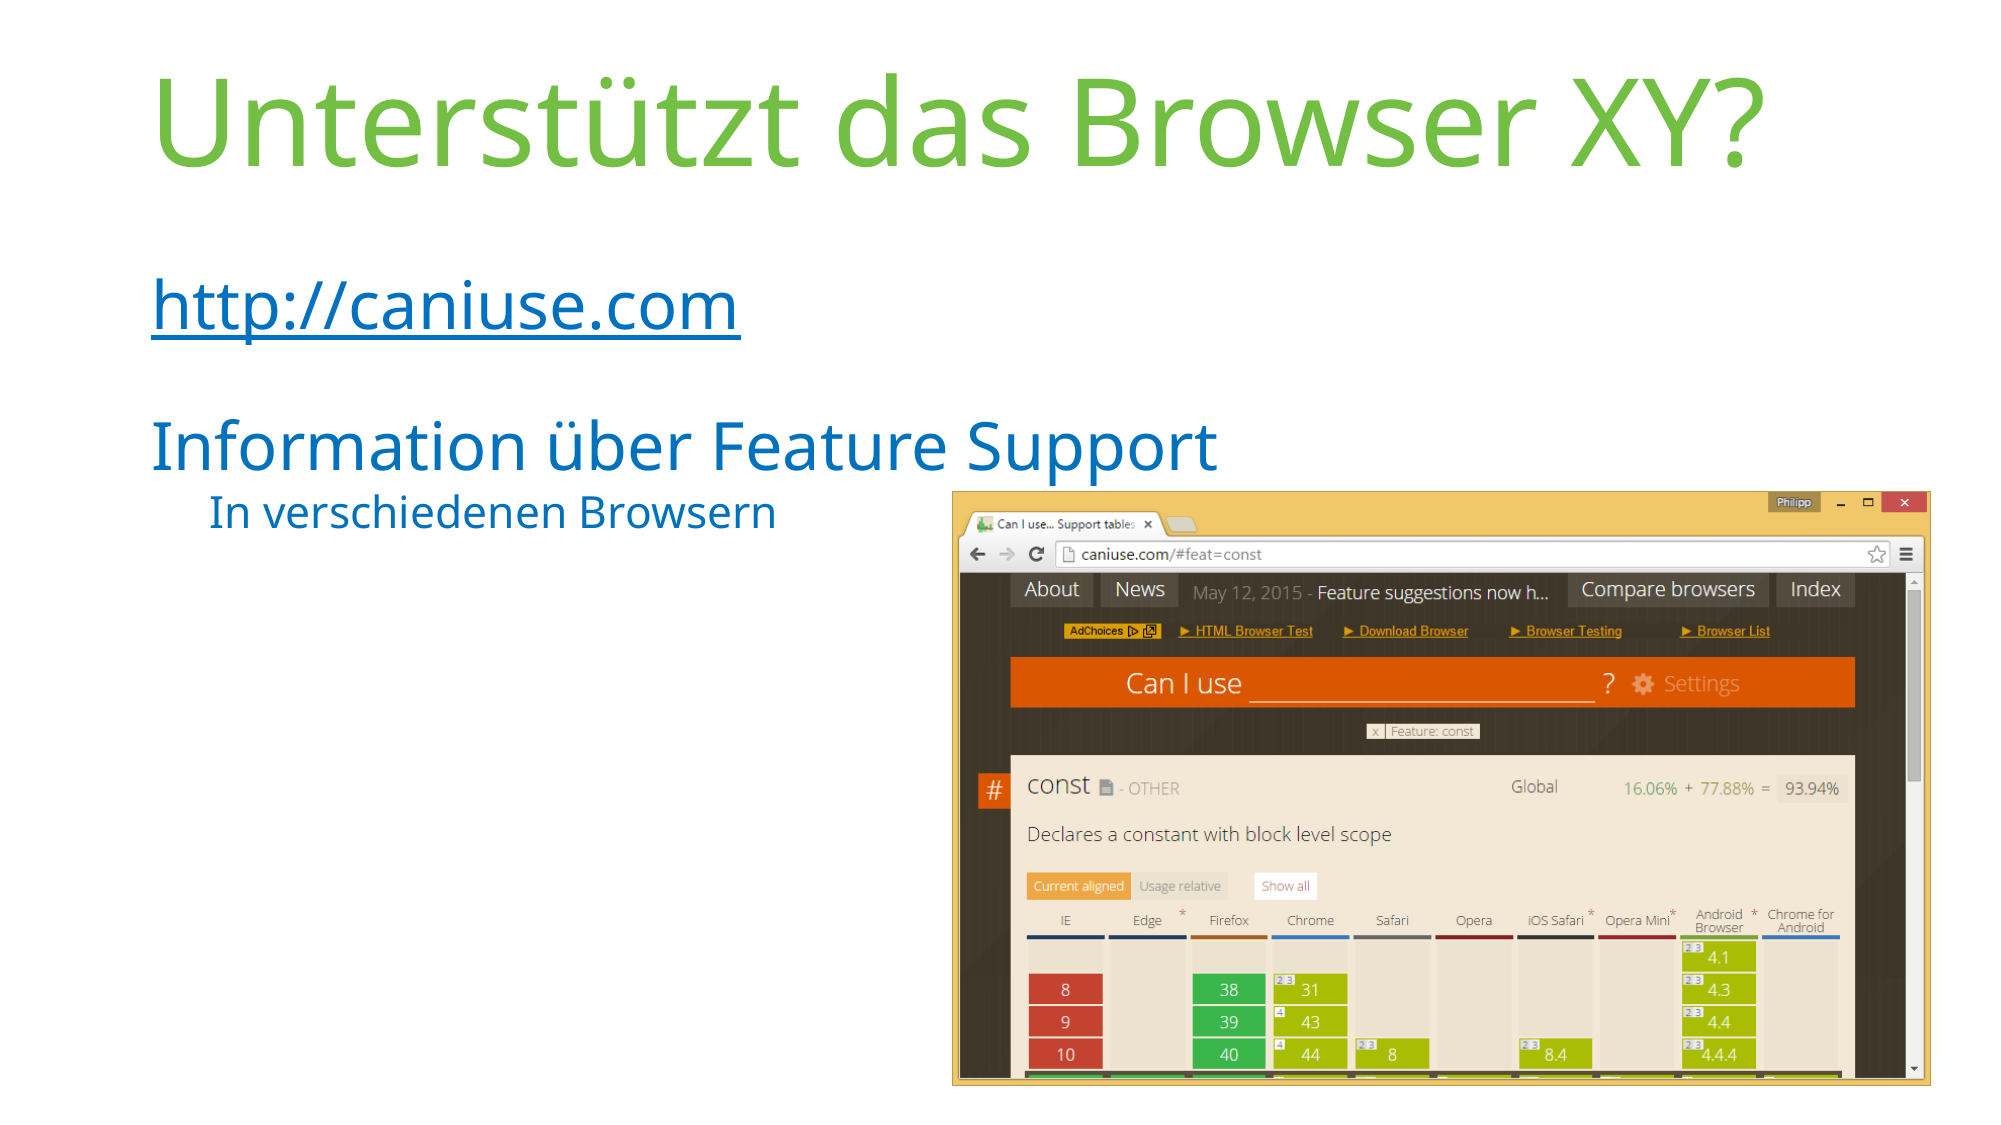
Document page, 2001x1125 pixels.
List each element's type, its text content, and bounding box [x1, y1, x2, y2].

list http://caniuse.com Information über Feature Support In verschiedenen Browsern [149, 263, 1945, 1125]
picture [952, 491, 1931, 1086]
title Unterstützt das Browser XY? [149, 42, 1945, 192]
